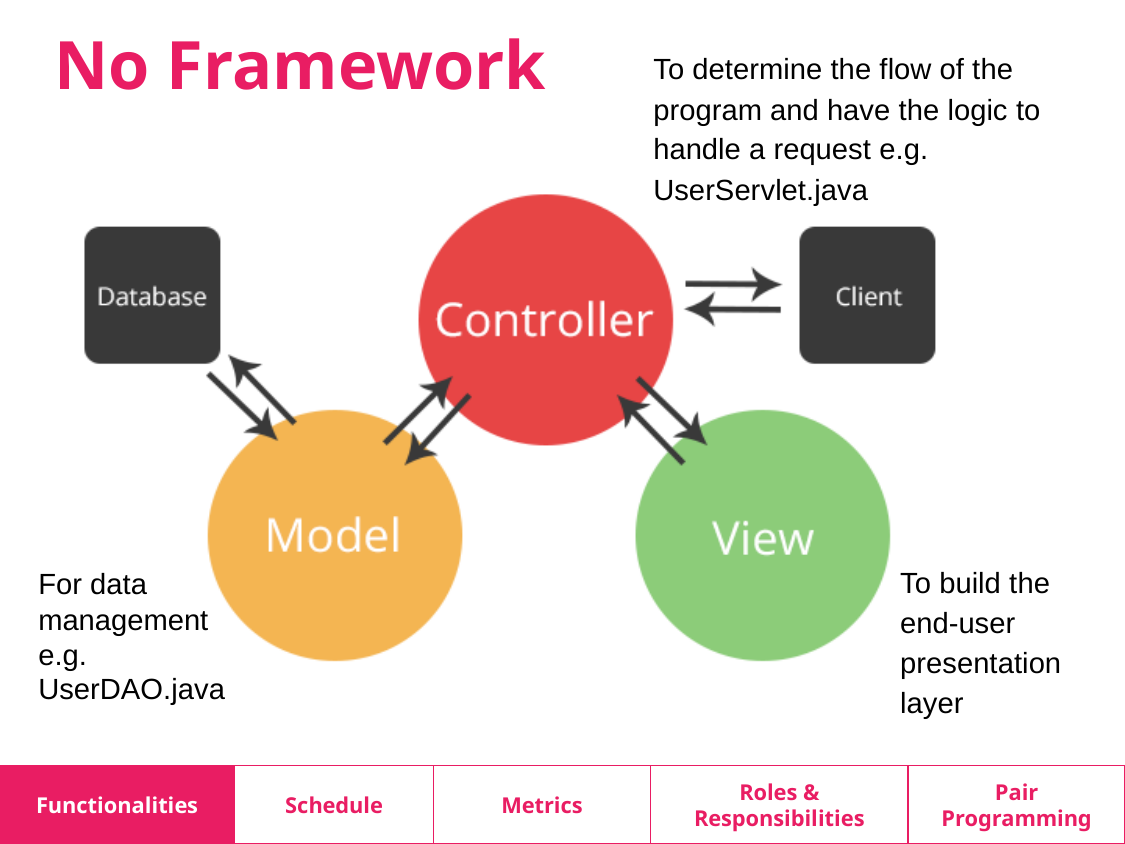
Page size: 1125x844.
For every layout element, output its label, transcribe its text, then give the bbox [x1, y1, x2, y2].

text_box No Framework [42, 32, 955, 115]
text_box To build the end-user presentation layer [888, 576, 1125, 703]
picture [26, 170, 1074, 667]
text_box To determine the flow of the program and have the logic to handle a request e.g. UserServlet.java [642, 34, 1073, 169]
